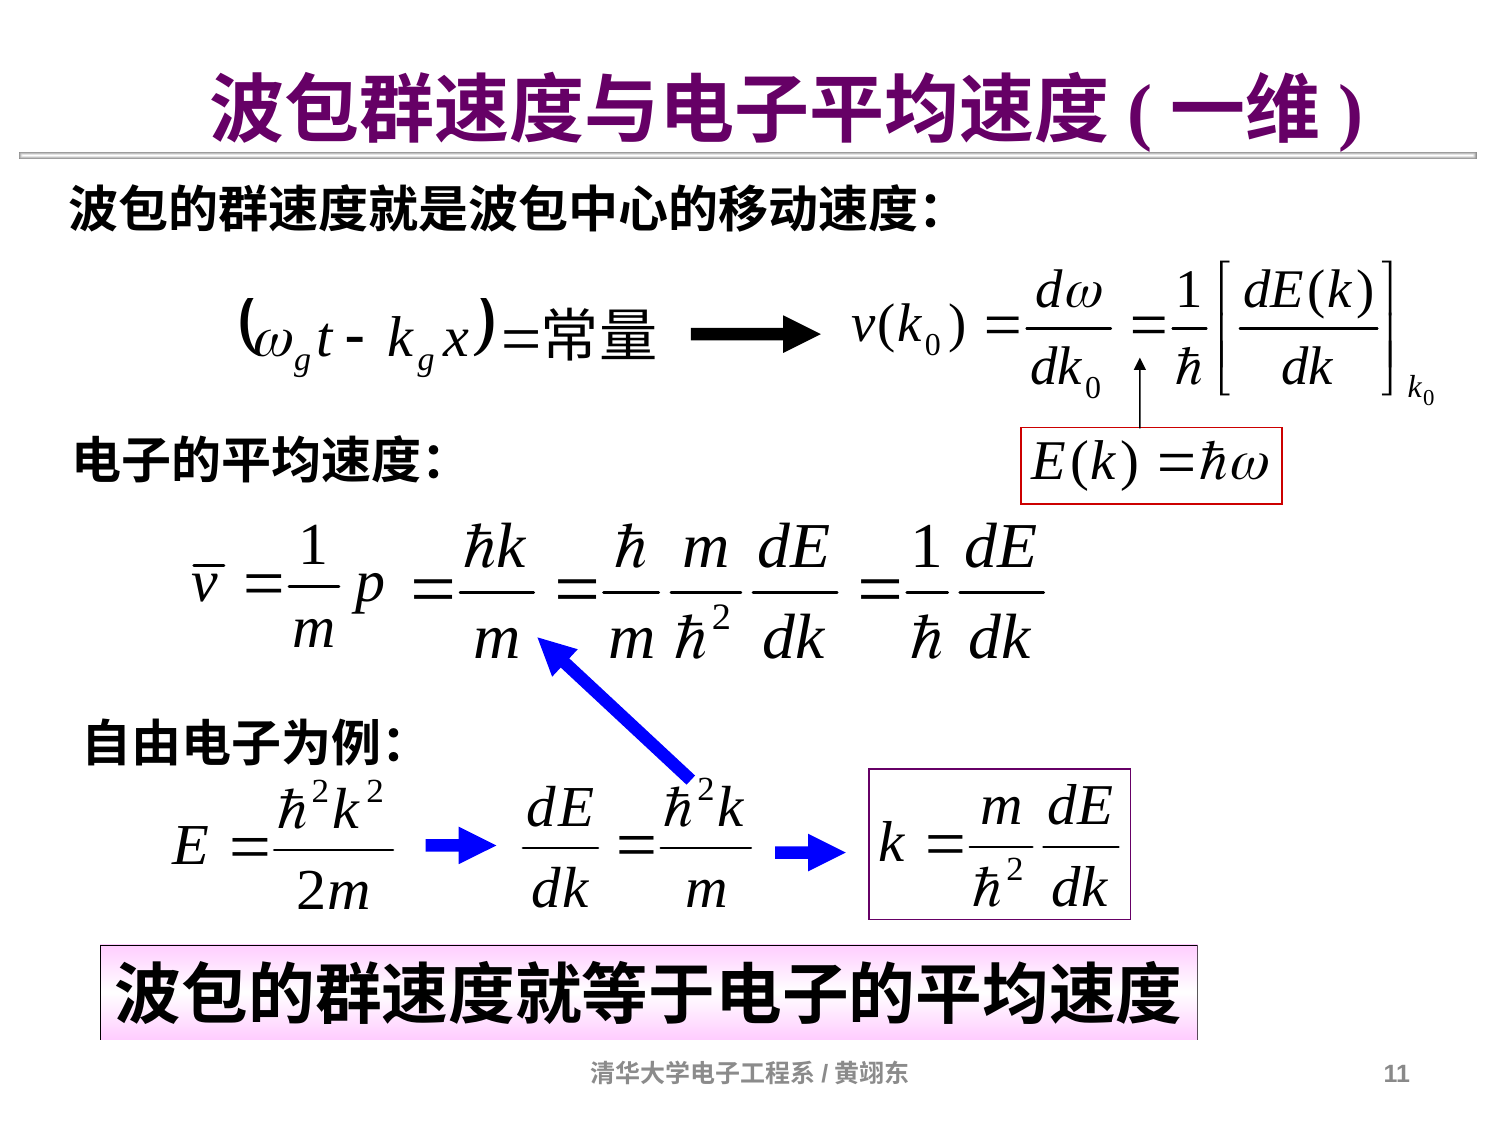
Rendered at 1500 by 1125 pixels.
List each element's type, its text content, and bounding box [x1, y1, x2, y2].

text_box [453, 789, 764, 921]
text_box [844, 250, 1448, 420]
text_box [54, 420, 490, 662]
slide_number 11 [1074, 1042, 1425, 1103]
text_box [397, 506, 1056, 781]
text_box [64, 704, 449, 923]
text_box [229, 298, 668, 390]
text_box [1021, 428, 1282, 504]
text_box 波包的群速度就等于电子的平均速度 [100, 944, 1198, 1040]
title 波包群速度与电子平均速度(一维) [194, 12, 1500, 200]
text_box 波包的群速度就是波包中心的移动速度： [53, 170, 983, 246]
text_box [690, 327, 821, 341]
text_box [774, 769, 1131, 920]
footer 清华大学电子工程系/黄翊东 [512, 1042, 988, 1103]
text_box [19, 152, 1477, 159]
